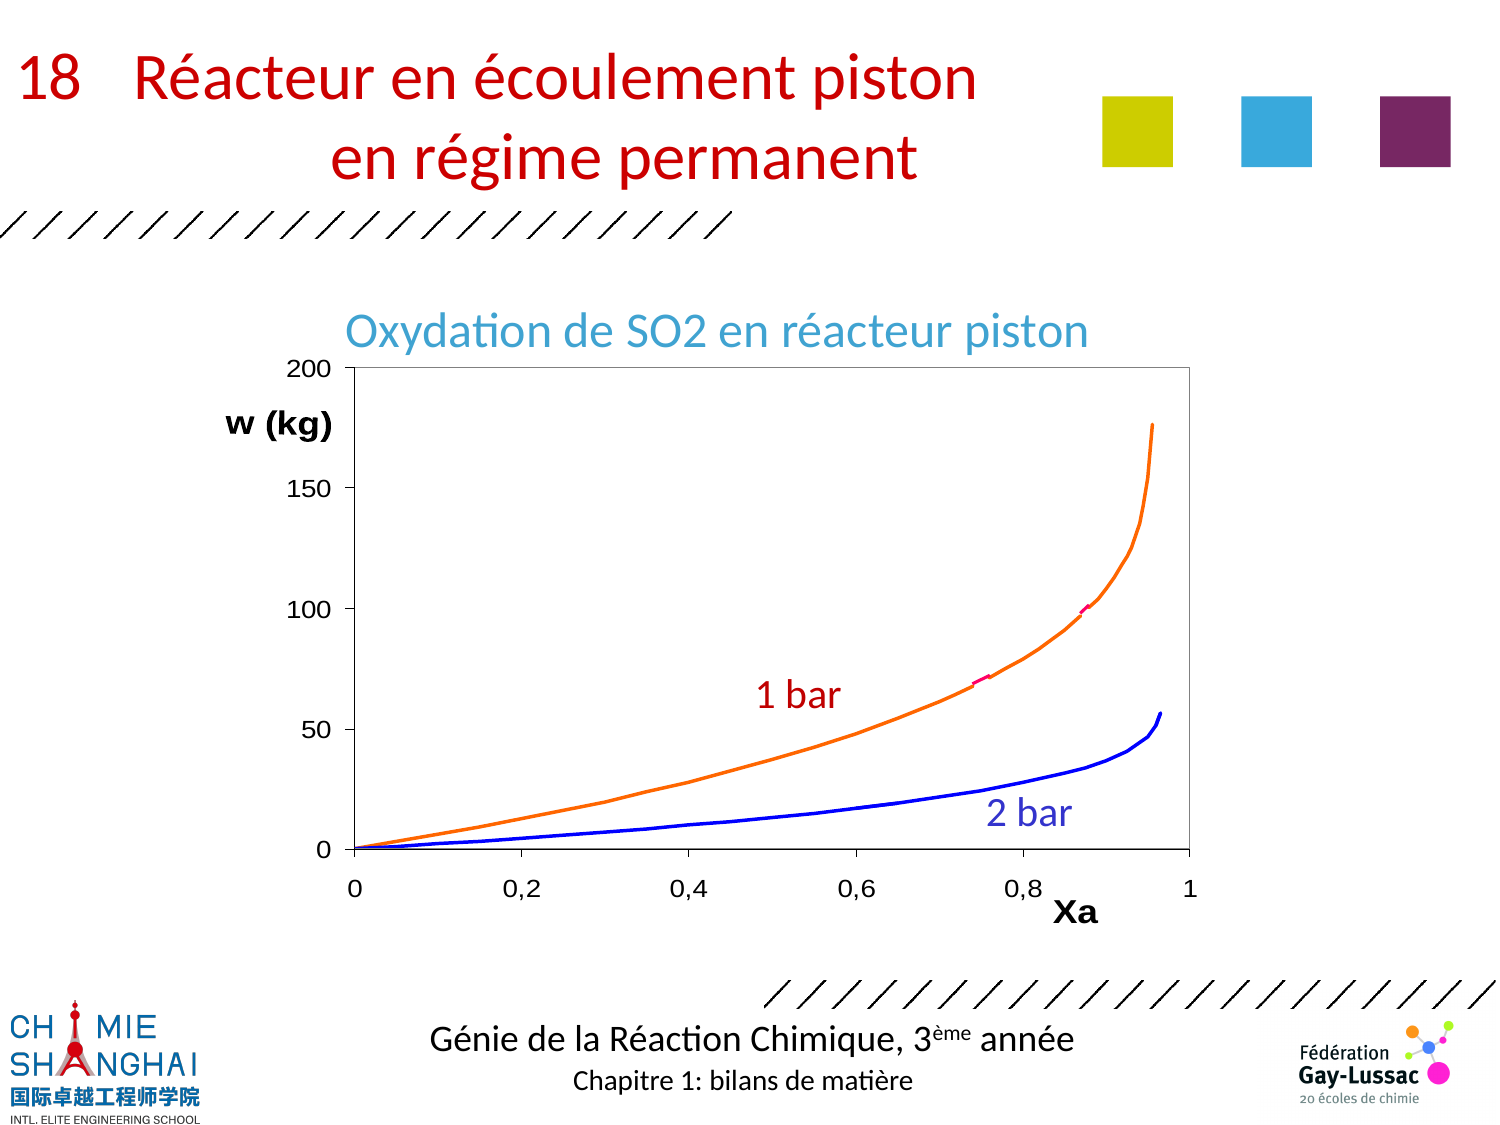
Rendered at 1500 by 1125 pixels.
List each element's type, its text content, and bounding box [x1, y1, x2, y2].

title Oxydation de SO2 en réacteur piston [90, 217, 1366, 405]
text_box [972, 604, 1090, 685]
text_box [205, 323, 1326, 946]
picture [11, 1000, 200, 1124]
picture [764, 980, 1496, 1125]
picture [0, 211, 732, 239]
text_box 18 Réacteur en écoulement piston en régime permanent [0, 19, 1275, 207]
